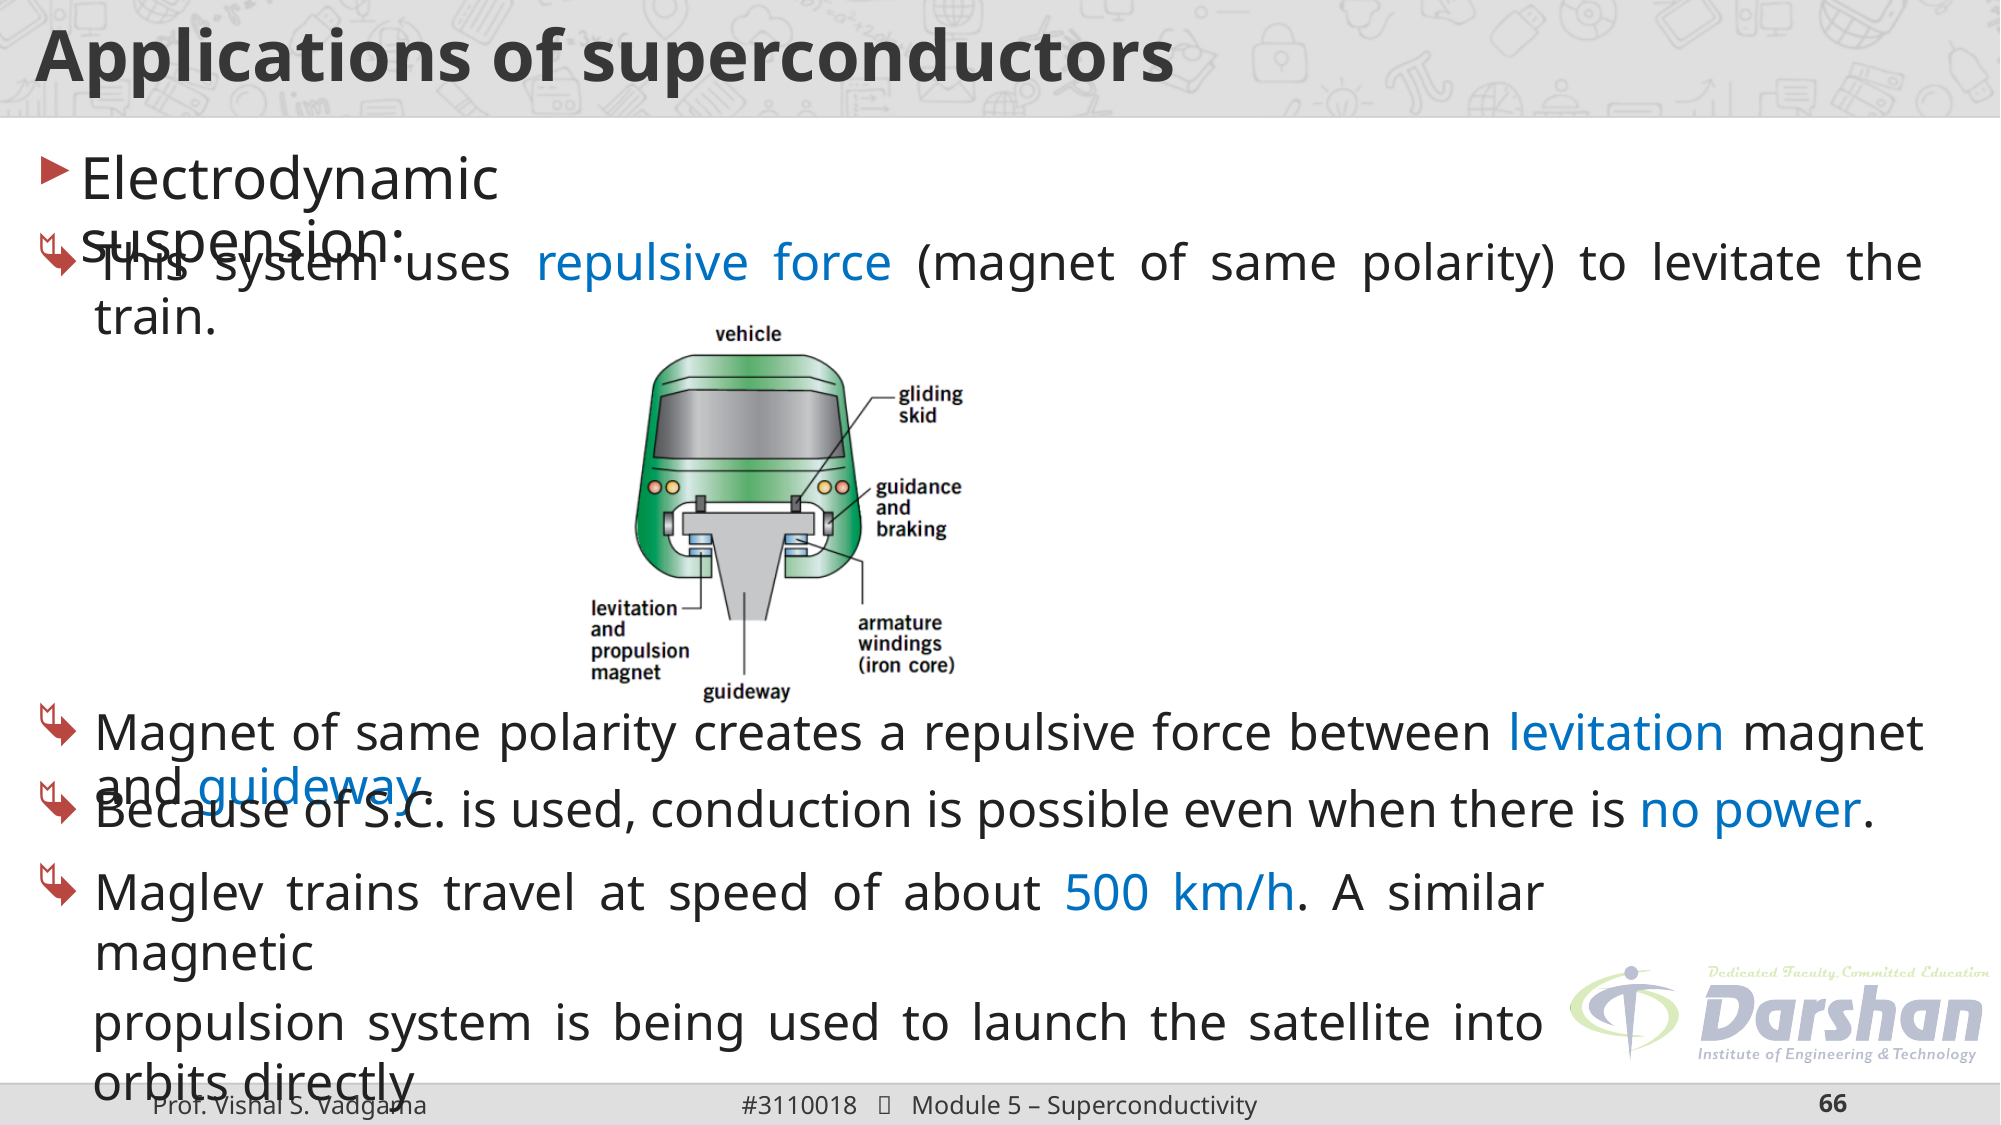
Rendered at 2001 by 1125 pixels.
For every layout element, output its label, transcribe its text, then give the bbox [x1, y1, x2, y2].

title Applications of superconductors [0, 0, 2000, 117]
list Electrodynamic suspension: [21, 141, 787, 229]
picture [568, 305, 1005, 713]
text_box This system uses repulsive force (magnet of same polarity) to levitate the train. [21, 229, 1940, 306]
text_box [1570, 966, 1990, 1063]
text_box Maglev trains travel at speed of about 500 km/h. A similar magnetic propulsion system is being used to launch the satellite into orbits directly from the earth without the use of rockets. [21, 852, 1561, 1092]
text_box Because of S.C. is used, conduction is possible even when there is no power. [21, 777, 1940, 853]
text_box Magnet of same polarity creates a repulsive force between levitation magnet and guideway. [21, 699, 1940, 776]
